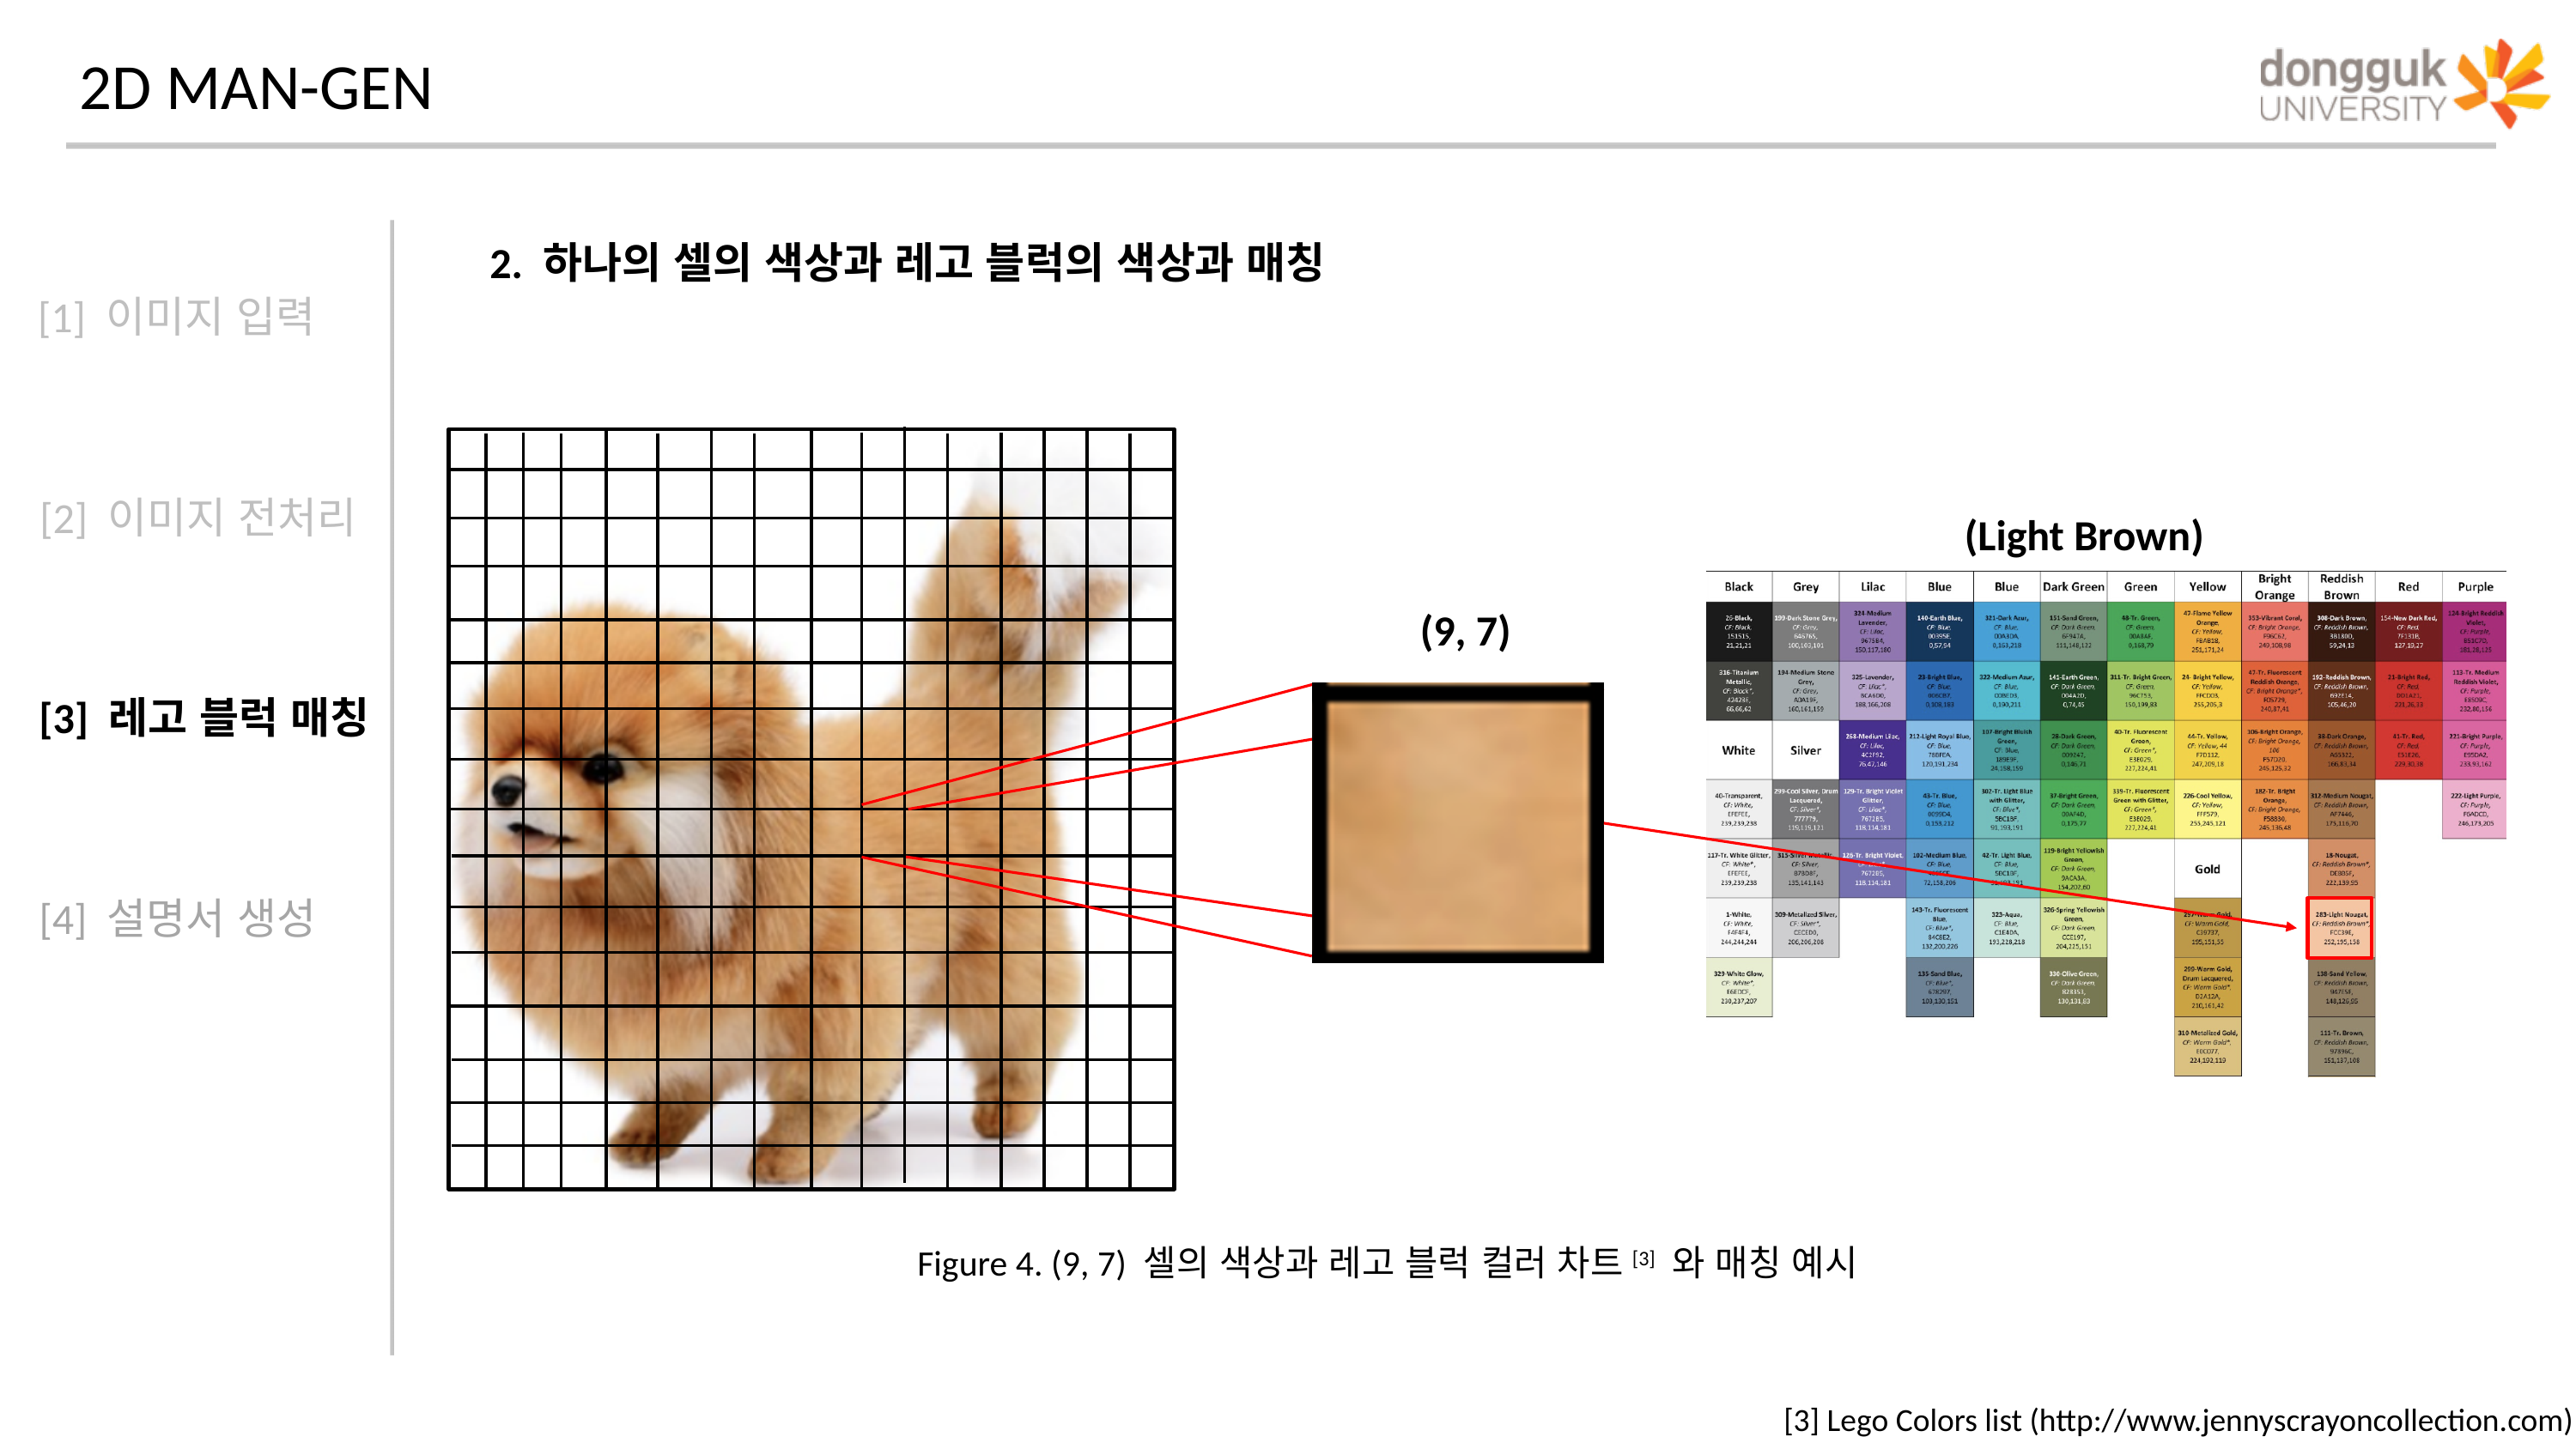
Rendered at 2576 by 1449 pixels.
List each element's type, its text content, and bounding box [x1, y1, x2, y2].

picture [1706, 570, 2506, 1077]
text_box (Light Brown) [1952, 500, 2217, 566]
picture [387, 793, 397, 1355]
text_box (9, 7) [1407, 597, 1524, 661]
picture [1312, 682, 1605, 964]
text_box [905, 856, 1308, 959]
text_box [861, 684, 1309, 805]
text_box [66, 136, 2496, 156]
text_box [3] 레고 블럭 매칭 [26, 684, 383, 749]
text_box 2D MAN-GEN [66, 39, 494, 129]
text_box [2] 이미지 전처리 [27, 483, 370, 549]
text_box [908, 688, 1308, 809]
picture [387, 221, 397, 781]
text_box 2. 하나의 셀의 색상과 레고 블럭의 색상과 매칭 [477, 228, 1340, 294]
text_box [1603, 822, 2298, 929]
text_box Figure 4. (9, 7) 셀의 색상과 레고 블럭 컬러 차트[3] 와 매칭 예시 [904, 1234, 1883, 1290]
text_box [861, 857, 903, 956]
text_box [1] 이미지 입력 [25, 283, 329, 348]
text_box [0, 781, 446, 793]
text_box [2261, 38, 2551, 133]
text_box [4] 설명서 생성 [26, 884, 330, 949]
text_box [3] Lego Colors list (http://www.jennyscrayoncollection.com) [1771, 1392, 2576, 1445]
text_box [450, 408, 1174, 1191]
